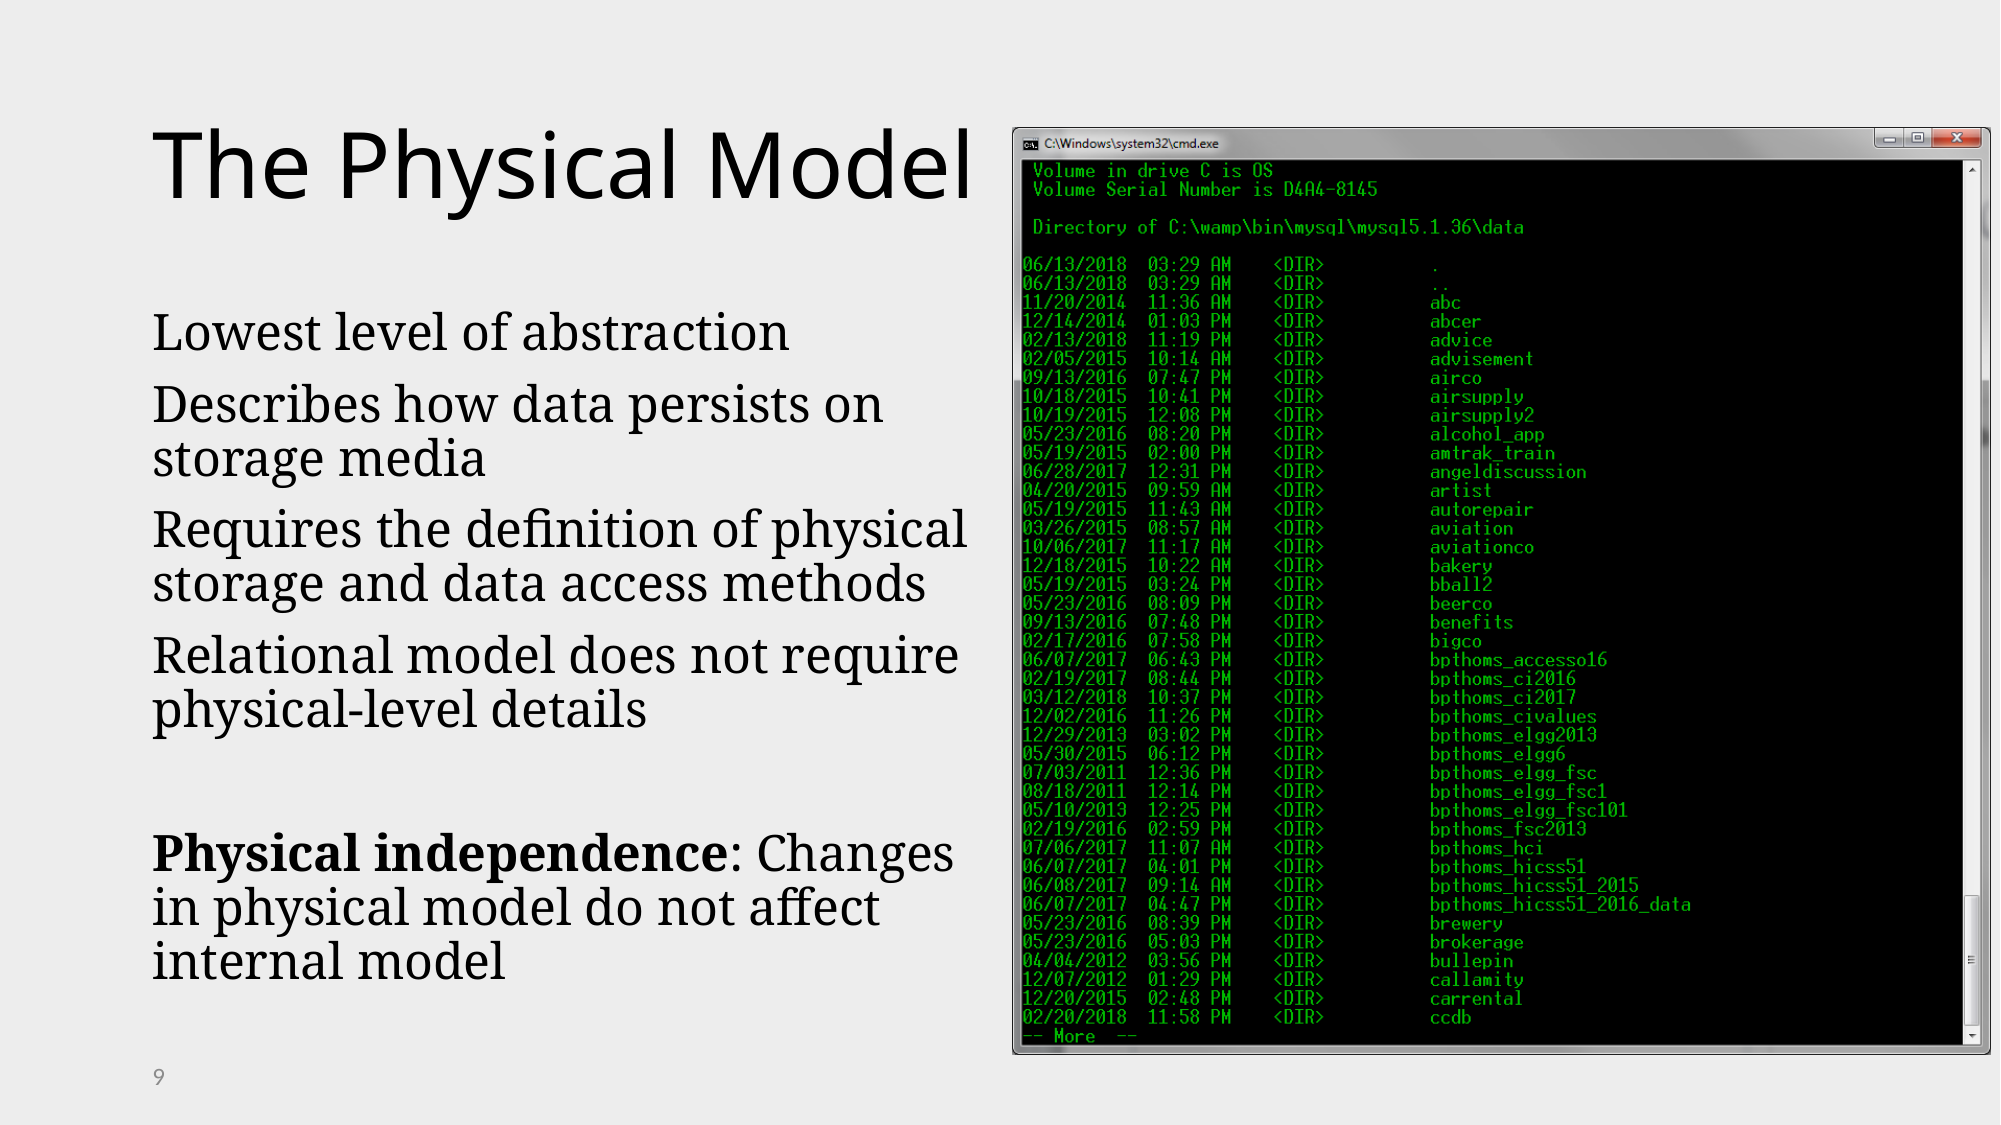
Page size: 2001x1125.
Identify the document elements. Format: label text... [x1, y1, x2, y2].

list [1012, 127, 1991, 1055]
text_box 9 [137, 1045, 588, 1106]
list Lowest level of abstraction Describes how data persists on storage media Requires the definition of physical storage and data access methods Relational model does not require physical-level details Physical independence: Changes in physical model do not affect internal model [137, 299, 988, 1014]
title The Physical Model [137, 59, 1863, 278]
